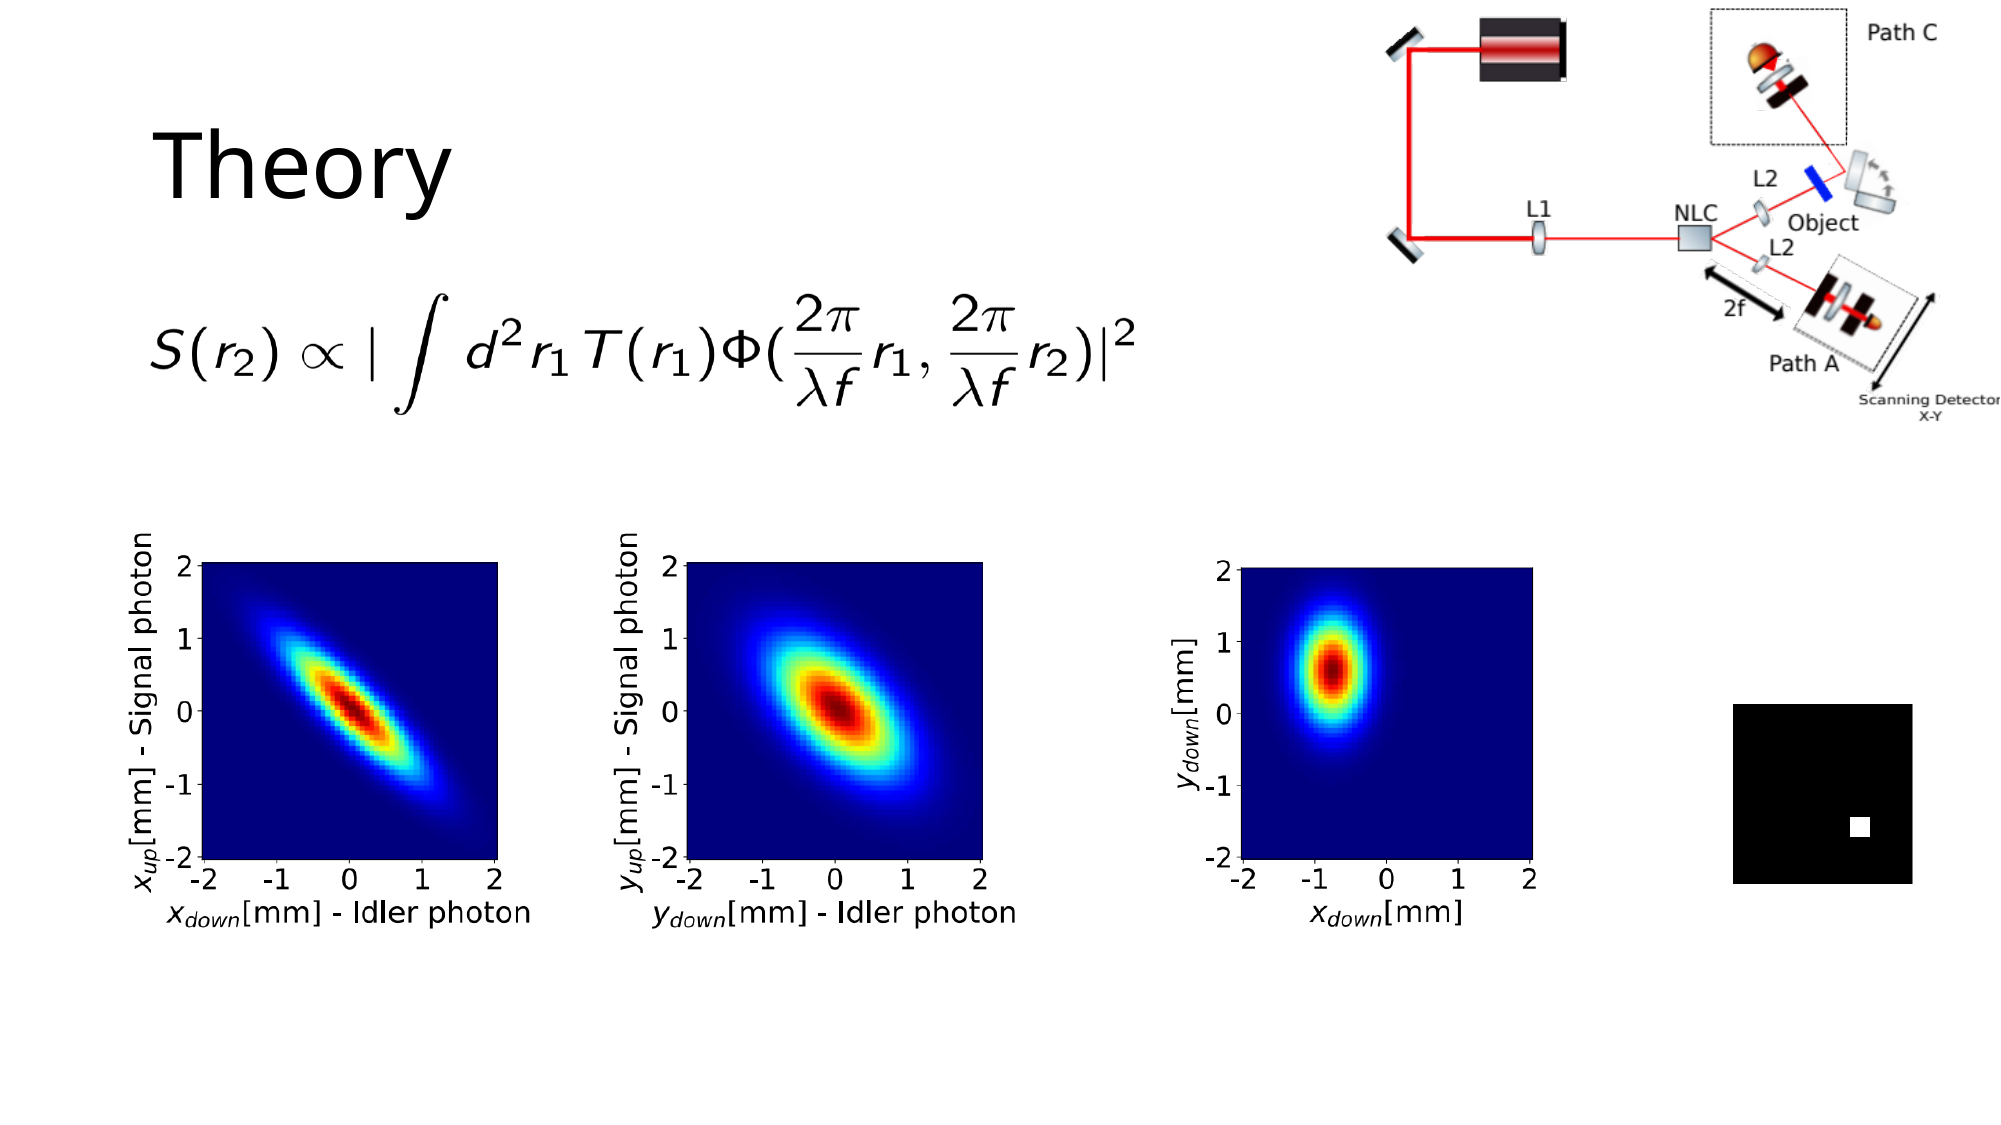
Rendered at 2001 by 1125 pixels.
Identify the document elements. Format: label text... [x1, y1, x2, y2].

picture [1725, 699, 1916, 888]
title Theory [137, 59, 1378, 278]
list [137, 260, 1171, 443]
picture [1143, 518, 1596, 950]
picture [1378, 0, 2000, 465]
picture [84, 518, 1029, 950]
